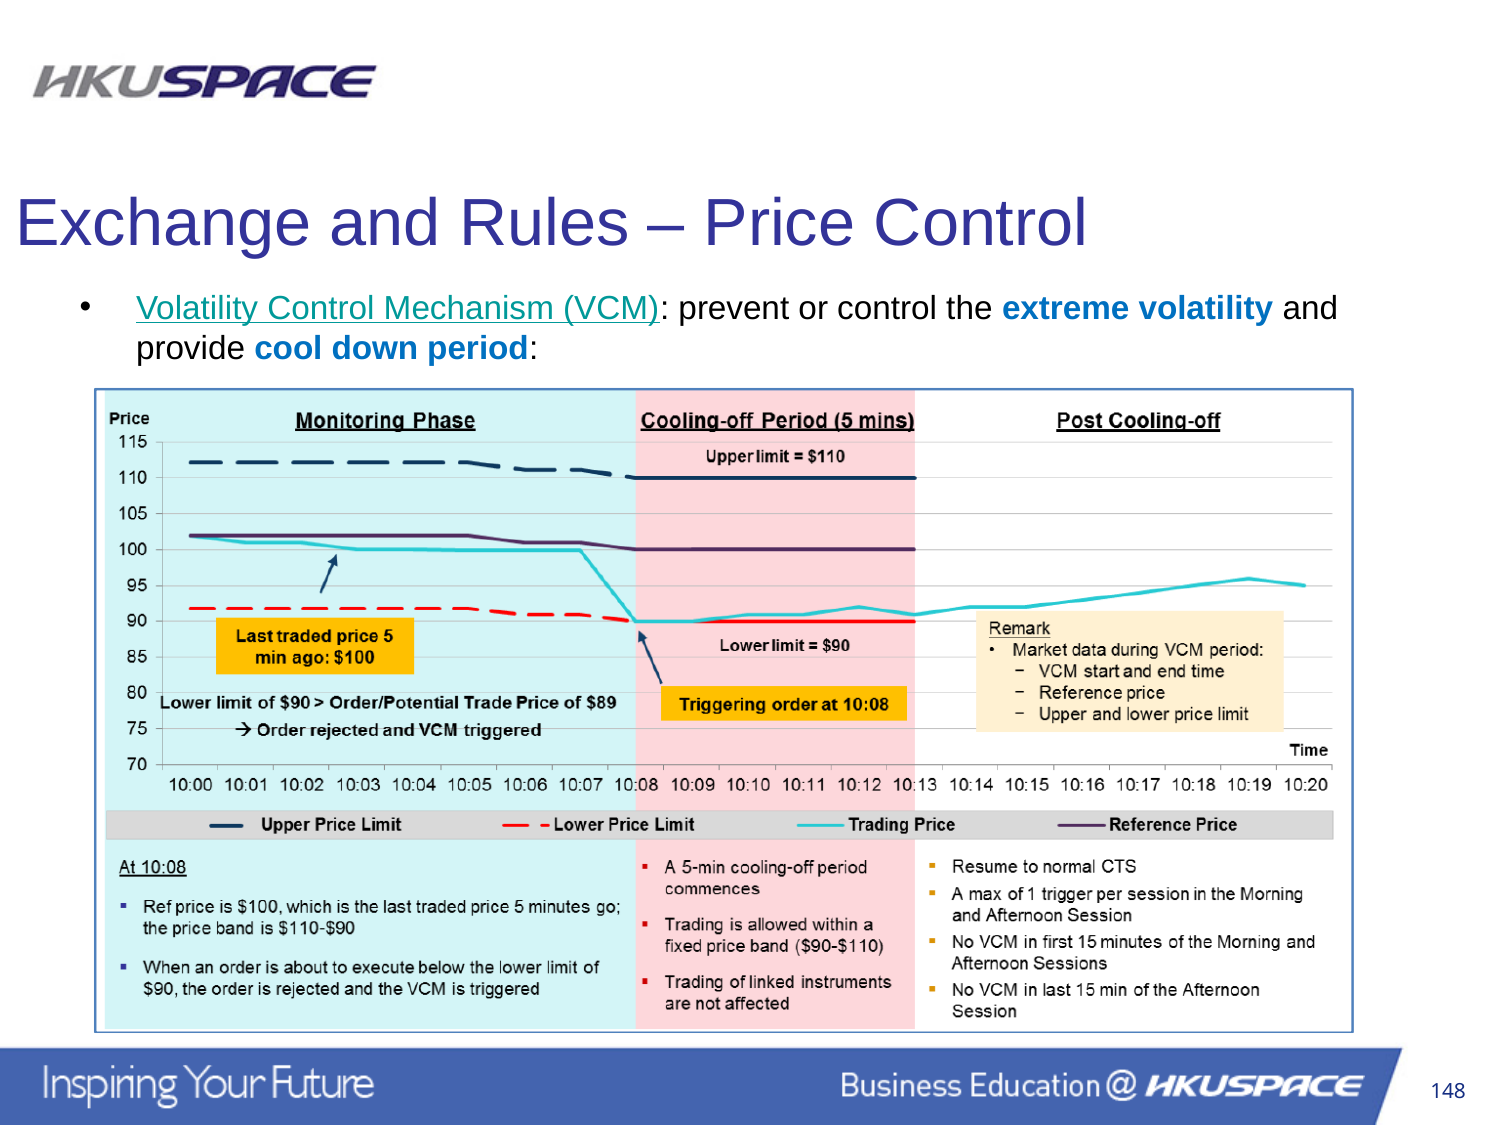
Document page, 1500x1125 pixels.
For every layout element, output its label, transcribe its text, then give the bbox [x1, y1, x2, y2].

picture [0, 0, 1500, 1125]
title Exchange and Rules – Price Control [0, 101, 1325, 266]
text_box Volatility Control Mechanism (VCM): prevent or control the extreme volatility and provide cool down period: [64, 278, 1400, 1047]
slide_number 148 [1415, 1070, 1499, 1125]
